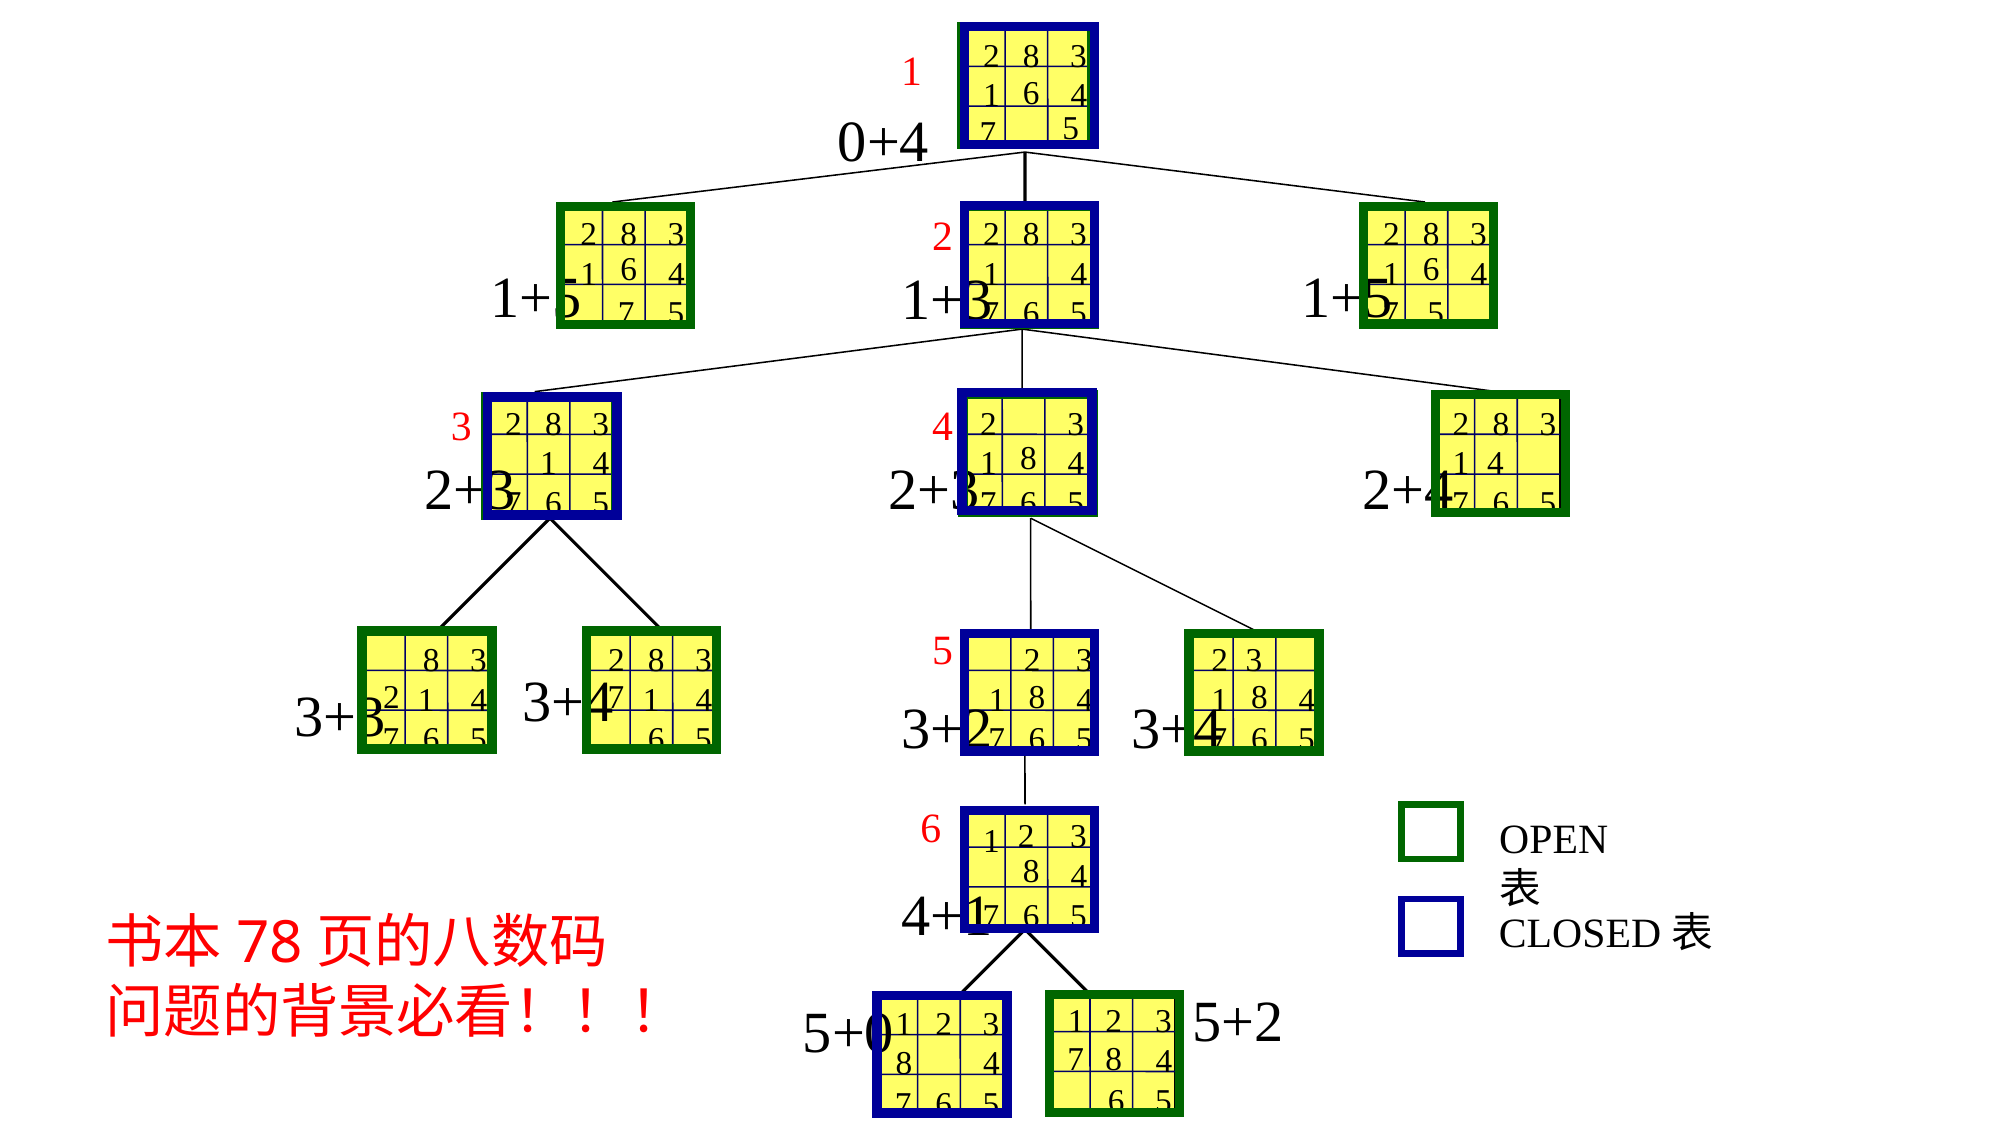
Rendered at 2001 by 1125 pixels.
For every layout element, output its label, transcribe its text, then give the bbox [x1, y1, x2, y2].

text_box 1+5 [475, 251, 559, 337]
text_box 3+2 [886, 683, 968, 768]
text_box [968, 518, 1331, 766]
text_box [362, 518, 728, 766]
text_box 5+0 [788, 986, 874, 1072]
text_box [1401, 898, 1461, 954]
text_box 1 [886, 36, 938, 95]
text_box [962, 754, 1103, 929]
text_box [874, 929, 1188, 1125]
text_box [964, 633, 968, 752]
text_box 3 [436, 391, 484, 444]
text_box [559, 152, 1503, 329]
text_box 书本78页的八数码问题的背景必看！！！ [90, 897, 680, 1052]
text_box 0+4 [823, 95, 944, 152]
text_box 6 [905, 793, 957, 859]
text_box 5+2 [1188, 976, 1299, 1061]
text_box CLOSED表 [1484, 898, 1750, 964]
text_box OPEN表 [1484, 804, 1674, 898]
text_box [1401, 804, 1461, 860]
text_box 5 [917, 615, 968, 681]
text_box 5 [1047, 146, 1094, 152]
text_box 3+3 [280, 670, 362, 756]
text_box 5 [1094, 146, 1102, 152]
text_box 7 [964, 146, 1028, 152]
text_box 2+3 [410, 444, 484, 518]
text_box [484, 329, 1572, 530]
text_box 4+1 [886, 869, 962, 929]
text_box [962, 26, 1103, 146]
